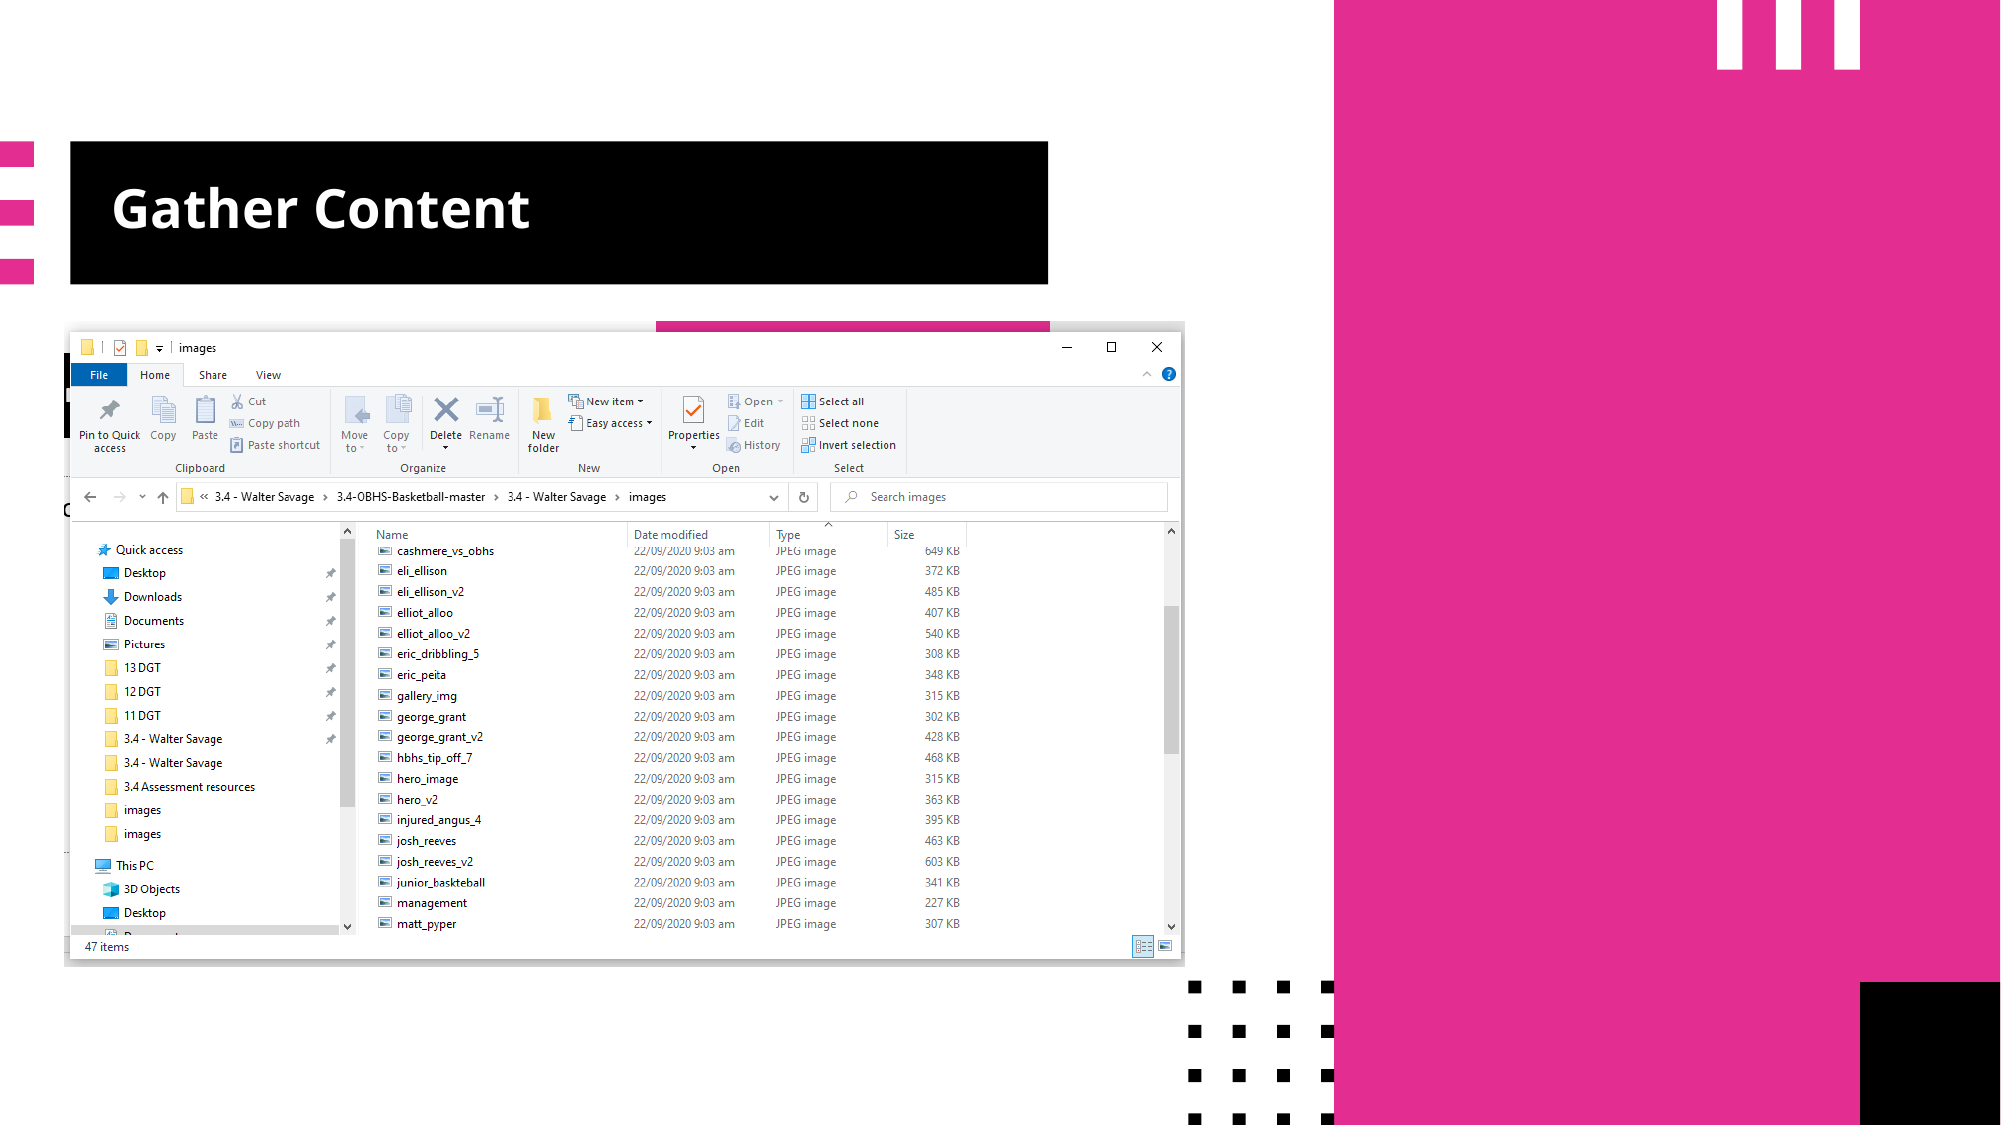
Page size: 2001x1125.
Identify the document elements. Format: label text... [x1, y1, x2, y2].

title Gather Content [111, 141, 1049, 285]
picture [63, 321, 1185, 967]
